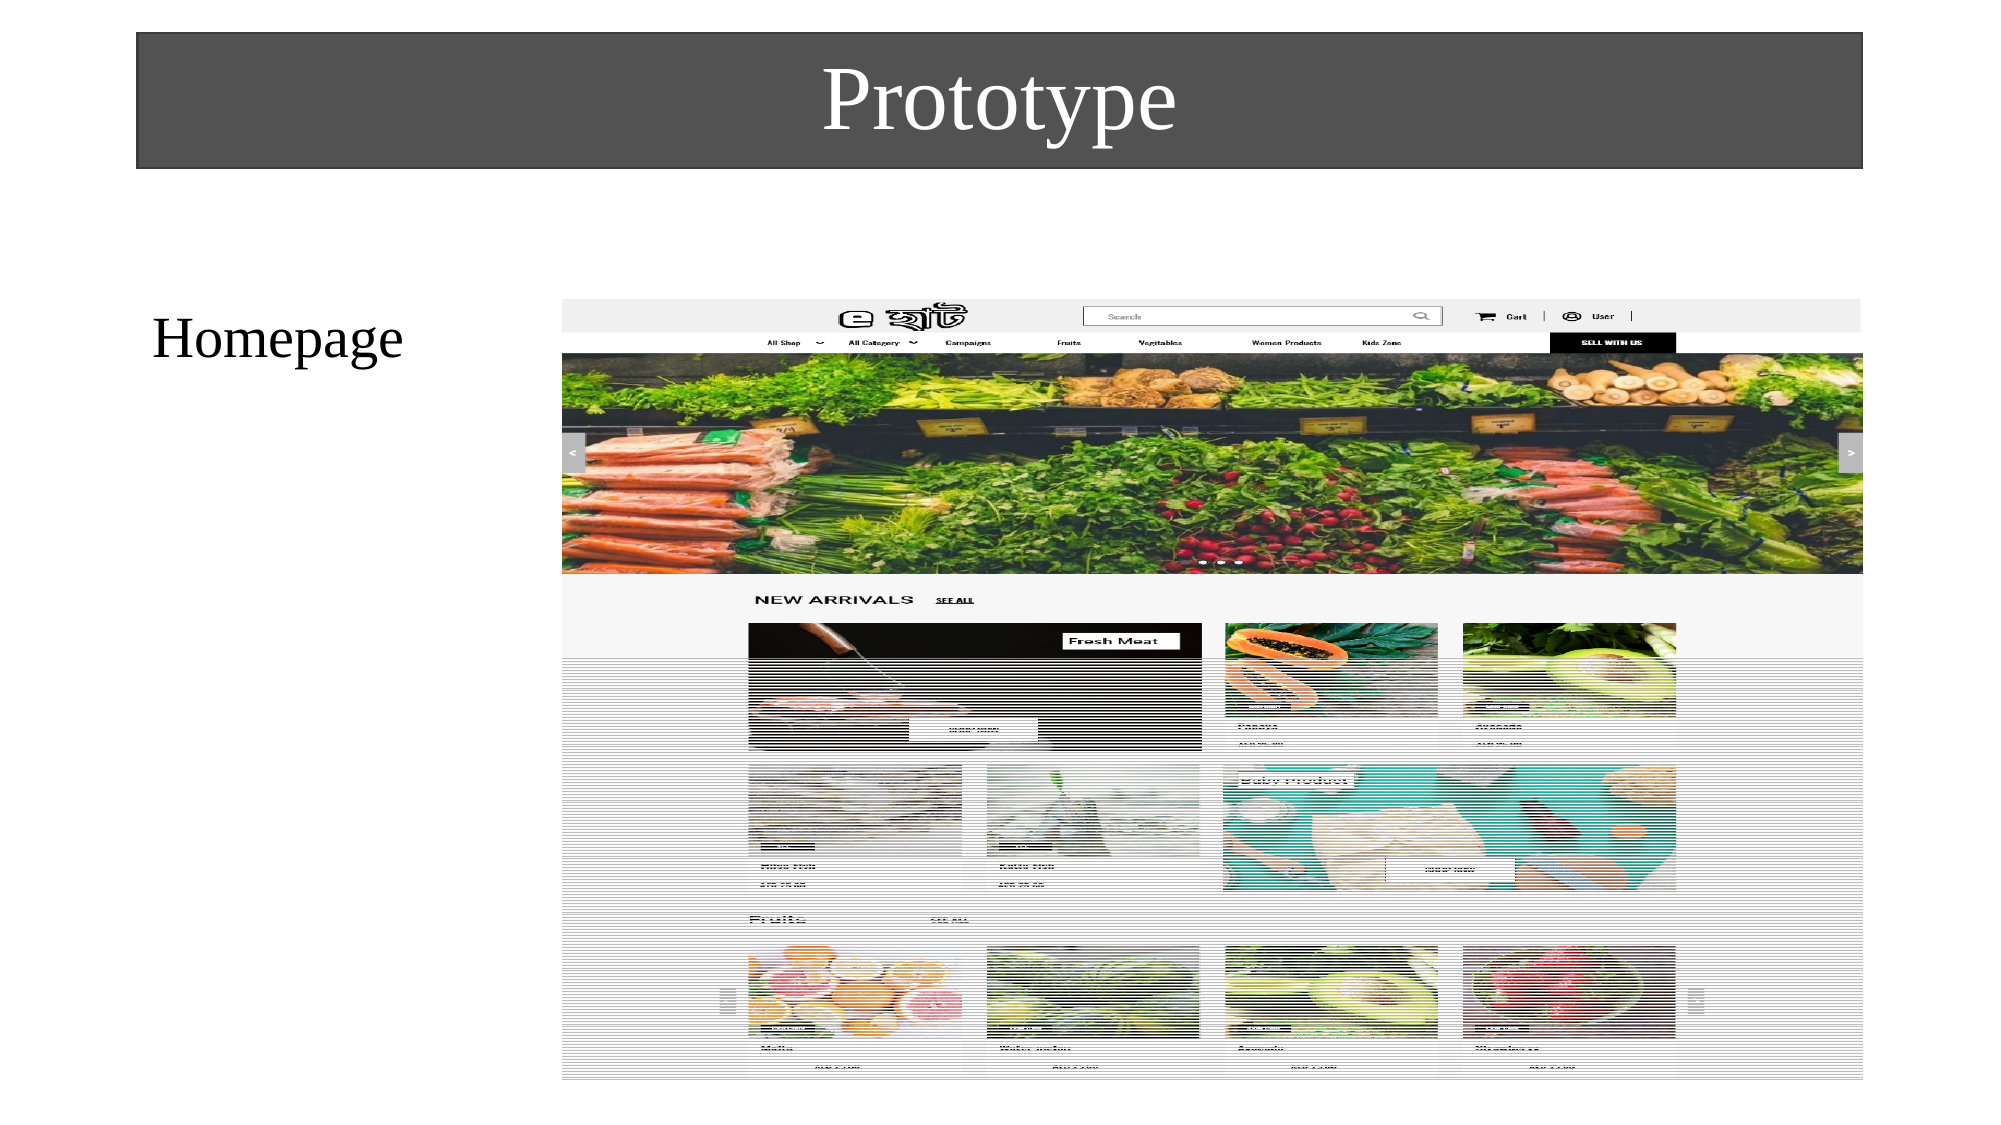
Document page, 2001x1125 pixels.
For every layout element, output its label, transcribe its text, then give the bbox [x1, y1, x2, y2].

list Homepage [137, 299, 562, 1014]
title Prototype [136, 32, 1863, 169]
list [562, 299, 1863, 1080]
